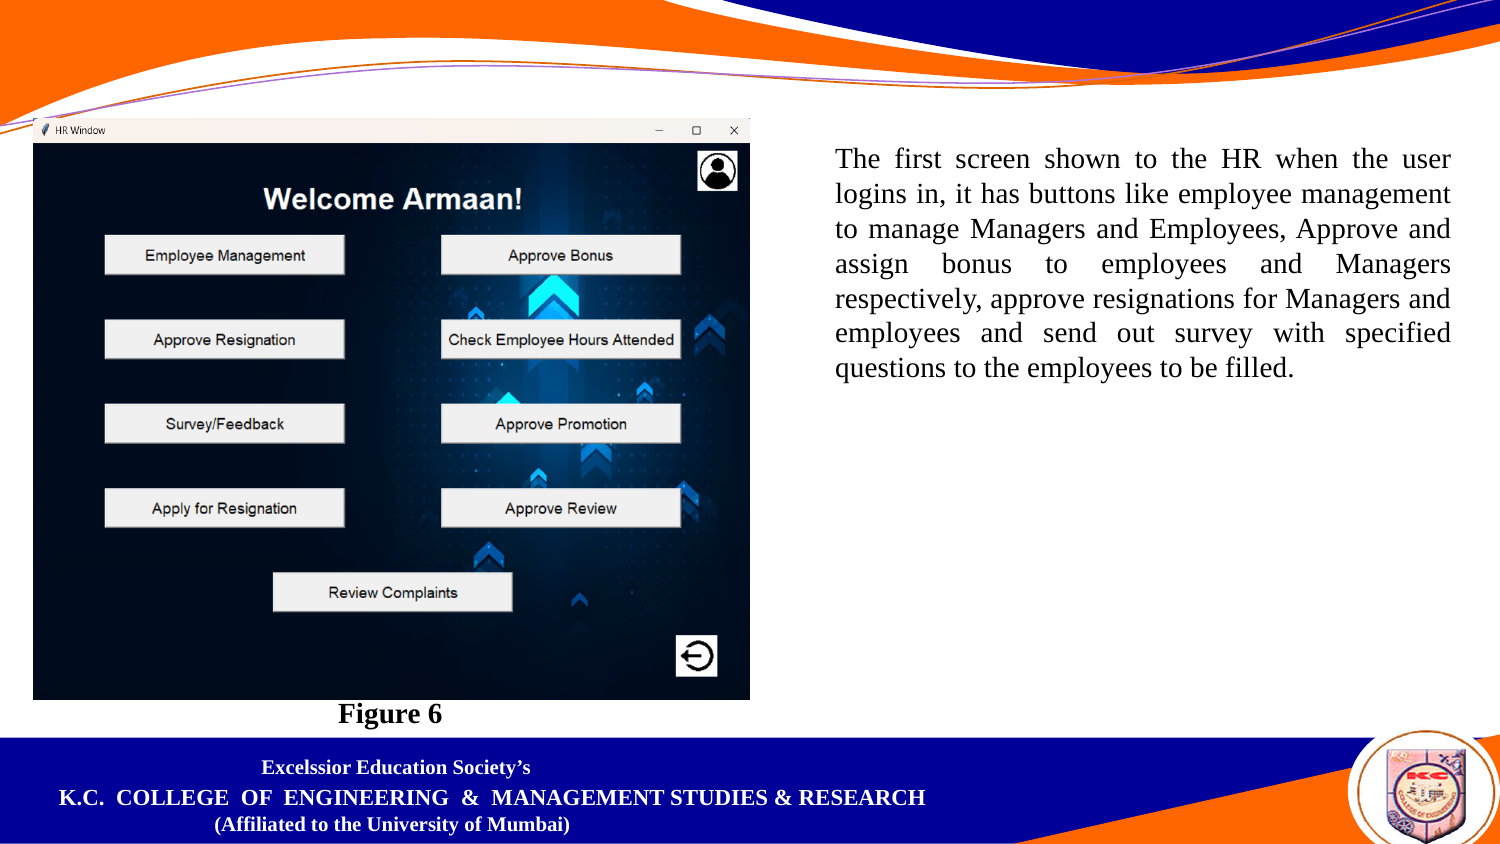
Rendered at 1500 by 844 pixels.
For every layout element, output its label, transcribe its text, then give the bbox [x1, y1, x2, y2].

text_box The first screen shown to the HR when the user logins in, it has buttons like employee management to manage Managers and Employees, Approve and assign bonus to employees and Managers respectively, approve resignations for Managers and employees and send out survey with specified questions to the employees to be filled. [820, 131, 1467, 392]
picture [1347, 721, 1500, 844]
picture [32, 118, 751, 700]
text_box Figure 6 [323, 708, 460, 738]
